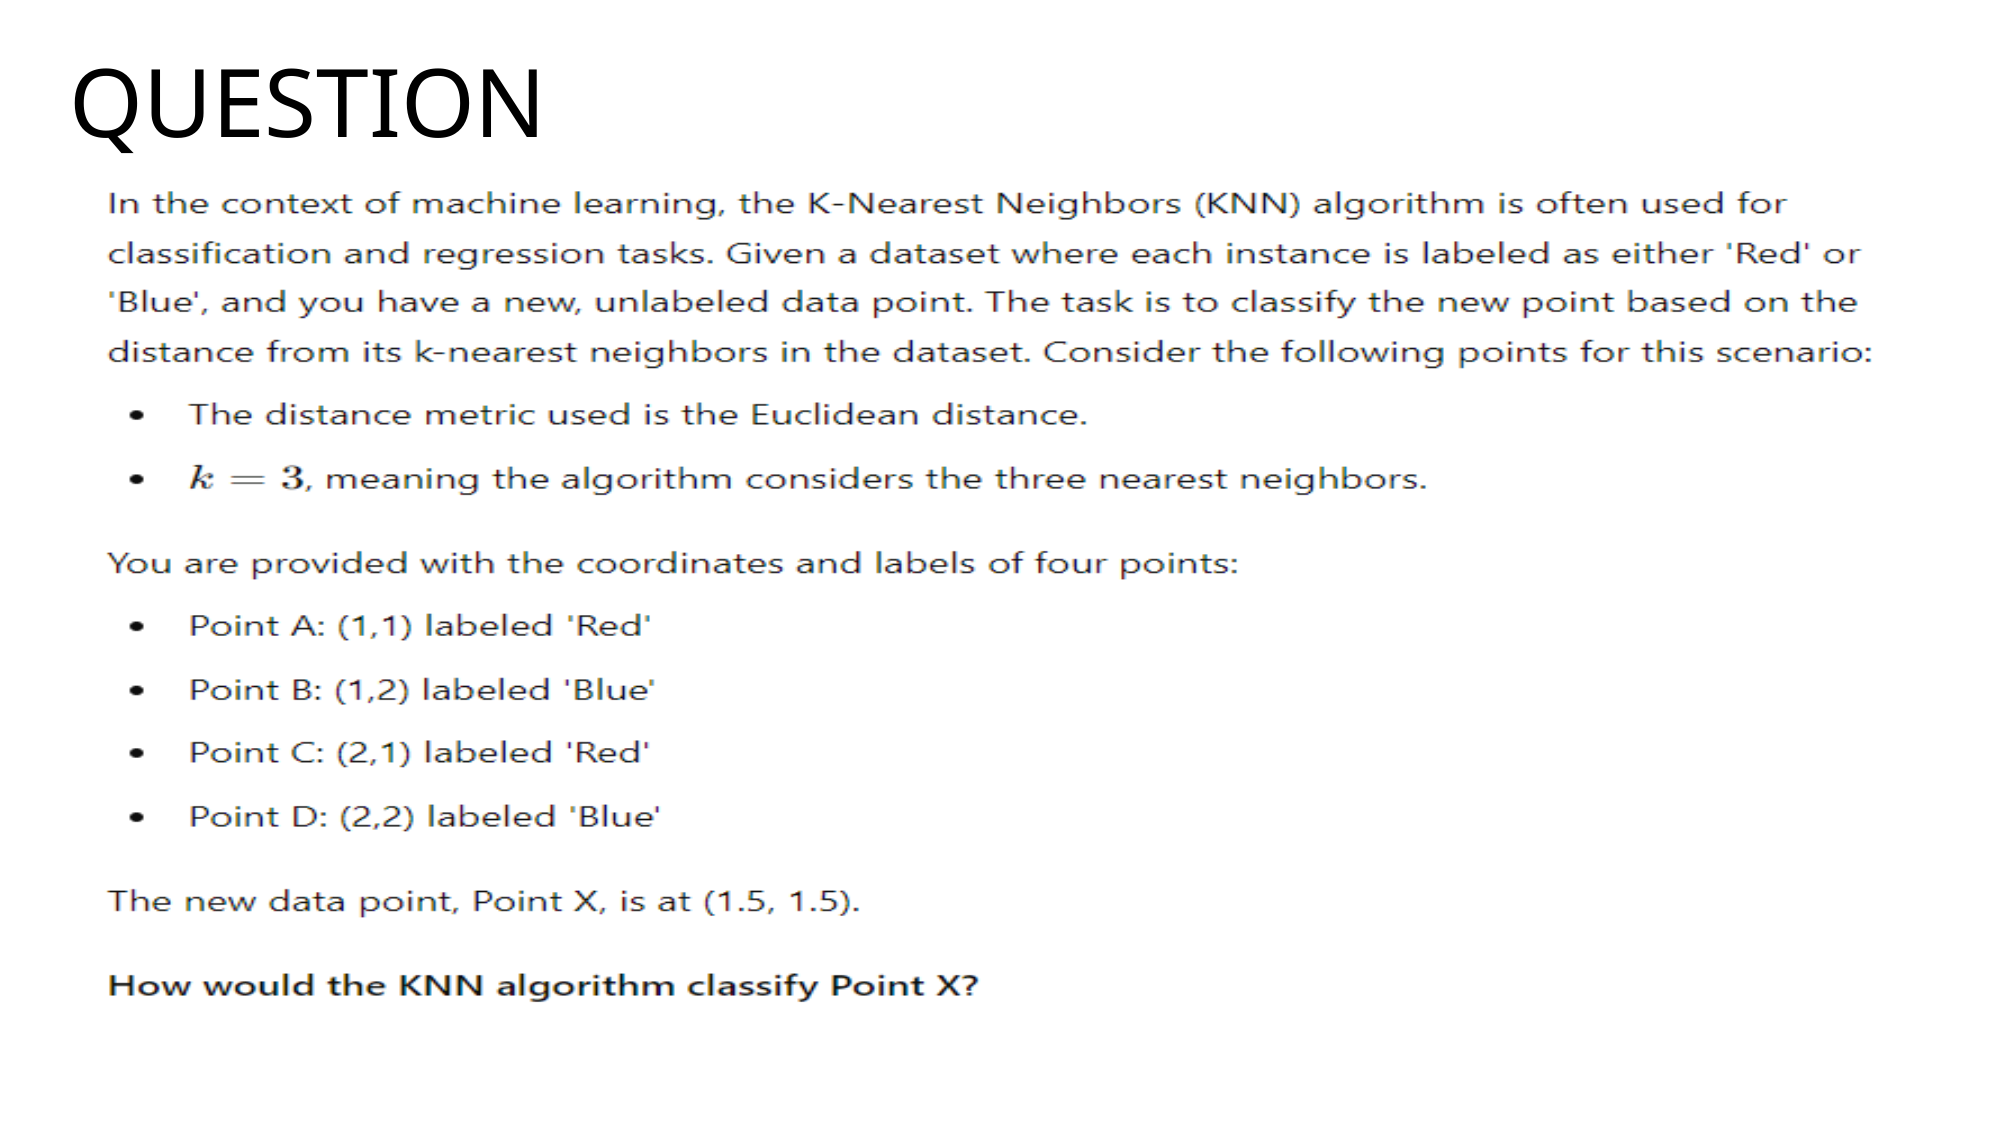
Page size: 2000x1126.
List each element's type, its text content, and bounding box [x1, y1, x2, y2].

title QUESTION [53, 34, 1853, 166]
picture [54, 165, 1941, 1049]
